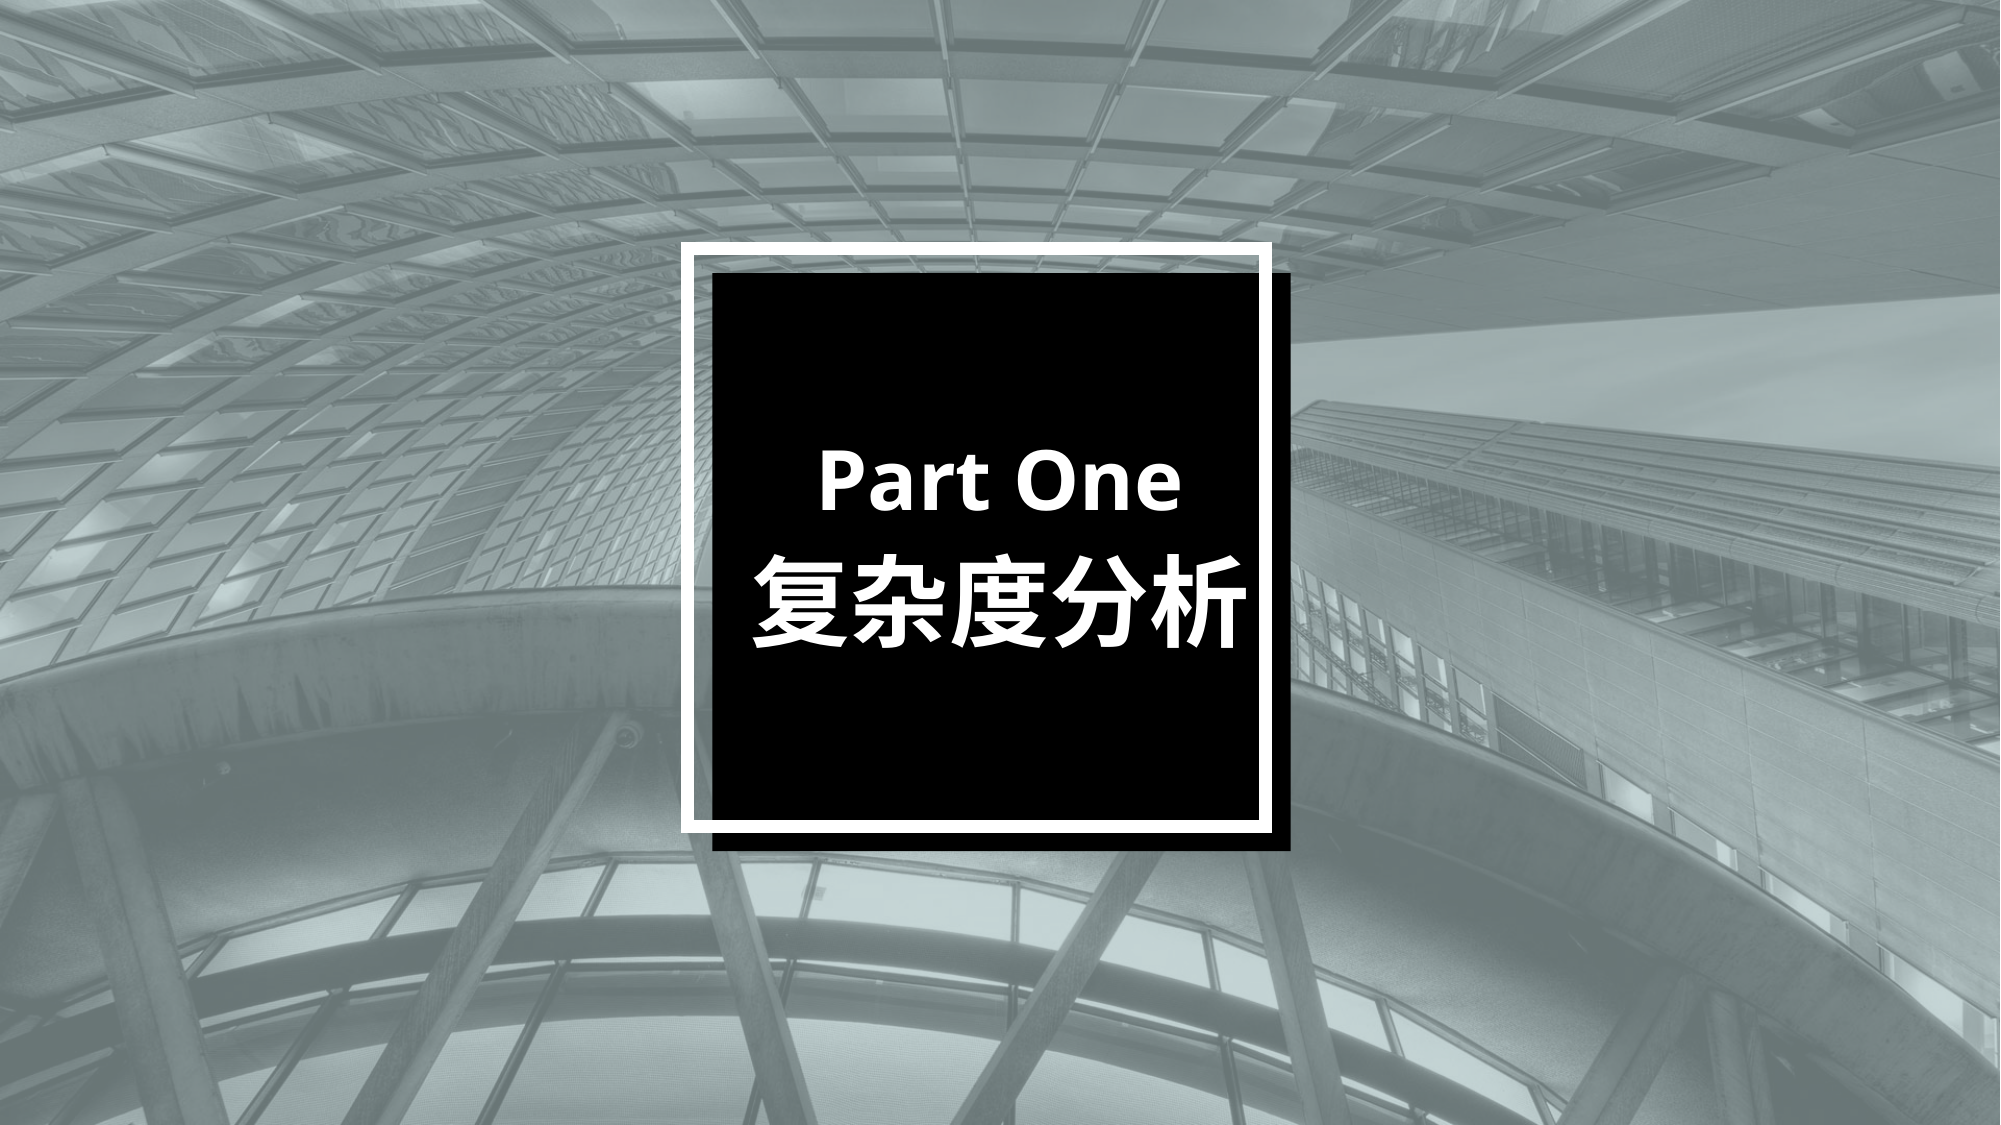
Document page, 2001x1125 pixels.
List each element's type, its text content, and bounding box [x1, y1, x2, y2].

list 复杂度分析 [706, 546, 1294, 671]
list Part One [706, 431, 1294, 538]
